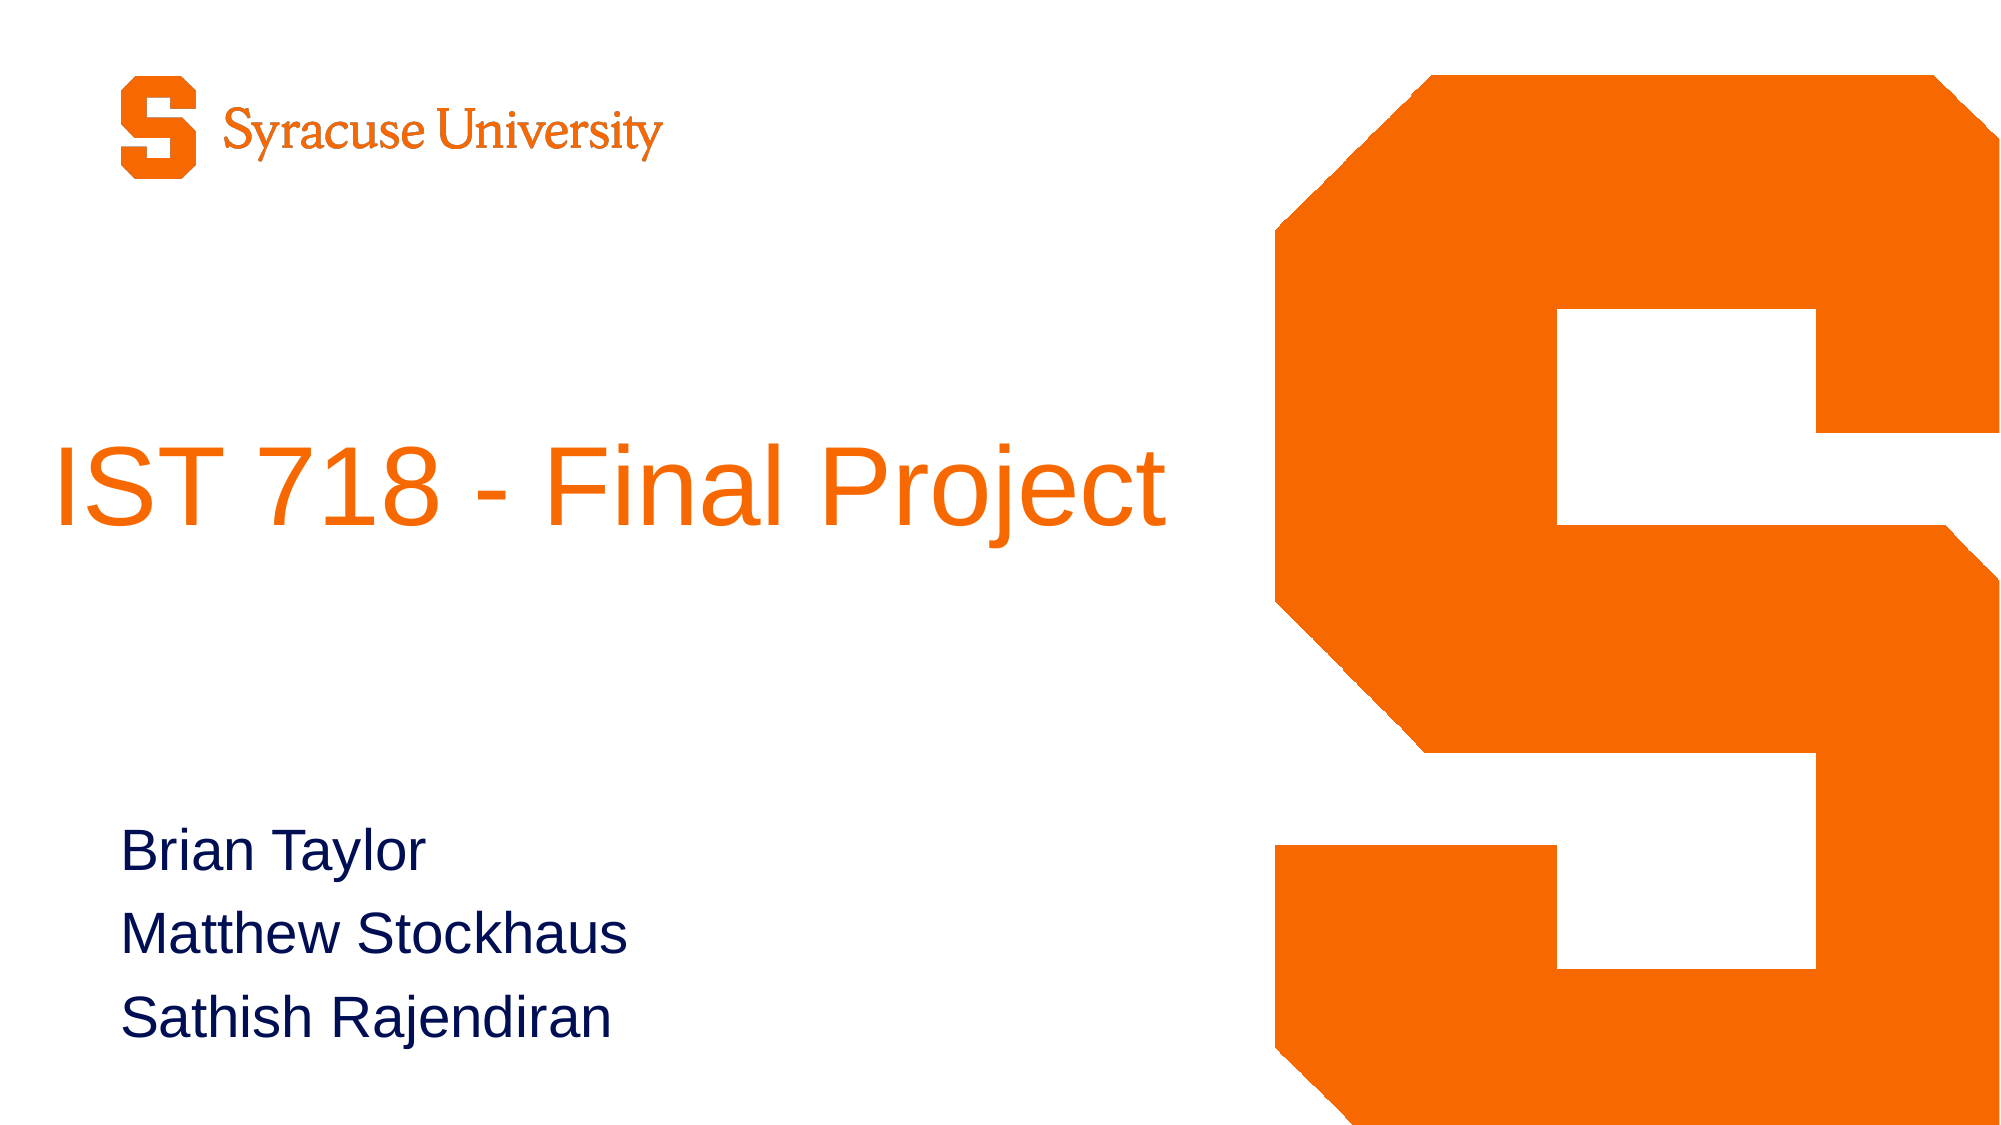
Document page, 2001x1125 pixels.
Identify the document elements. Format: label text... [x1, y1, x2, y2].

picture [1275, 75, 2000, 1125]
title IST 718 - Final Project [50, 352, 1201, 556]
picture [121, 76, 663, 179]
subtitle Brian Taylor Matthew Stockhaus Sathish Rajendiran [120, 816, 1200, 1081]
